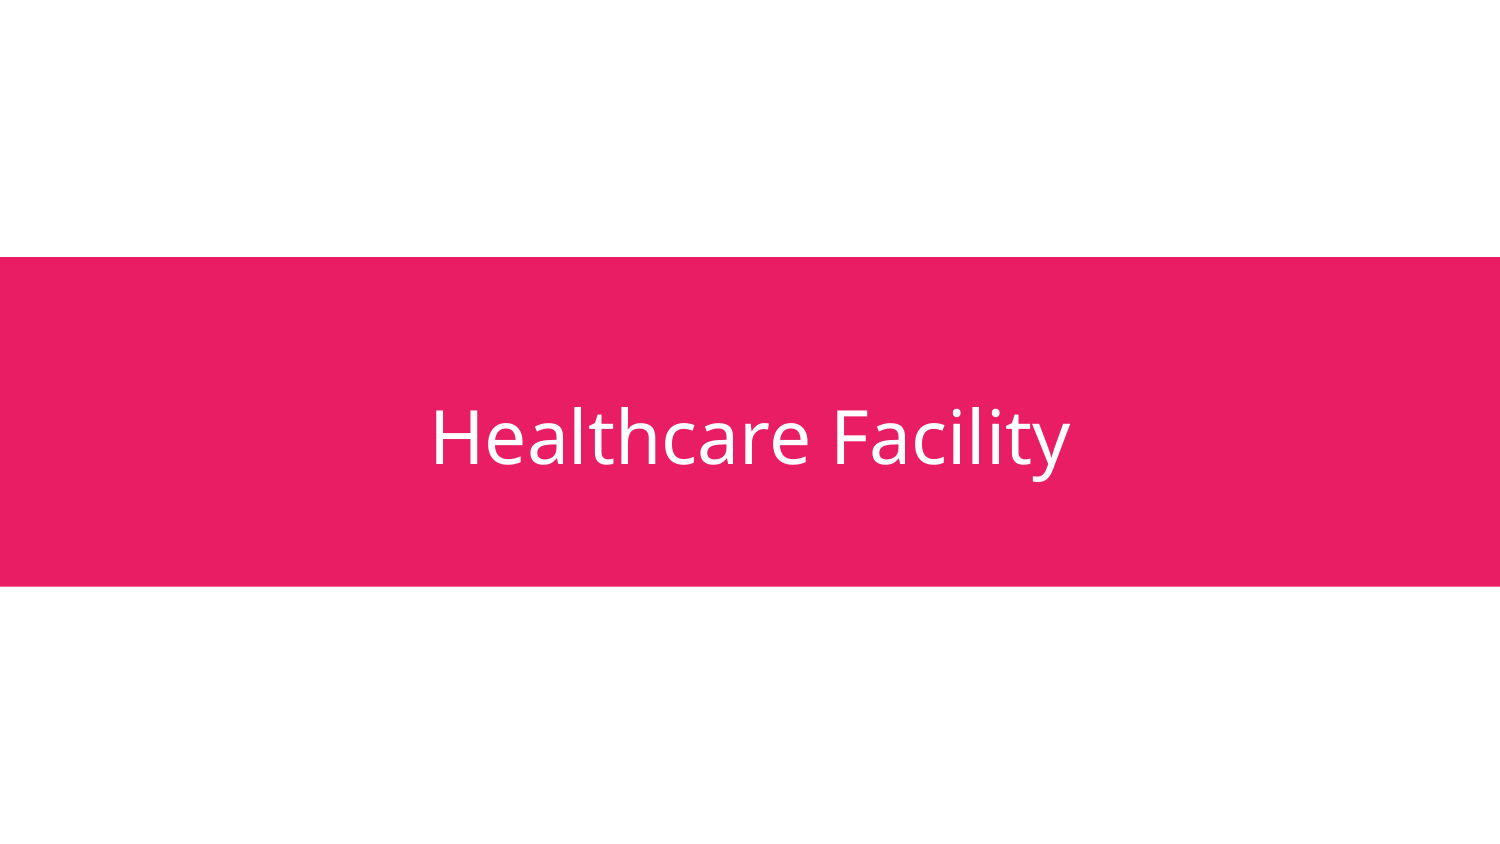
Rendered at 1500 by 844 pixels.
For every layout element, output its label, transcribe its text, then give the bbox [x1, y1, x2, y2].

title Healthcare Facility [70, 309, 1430, 559]
